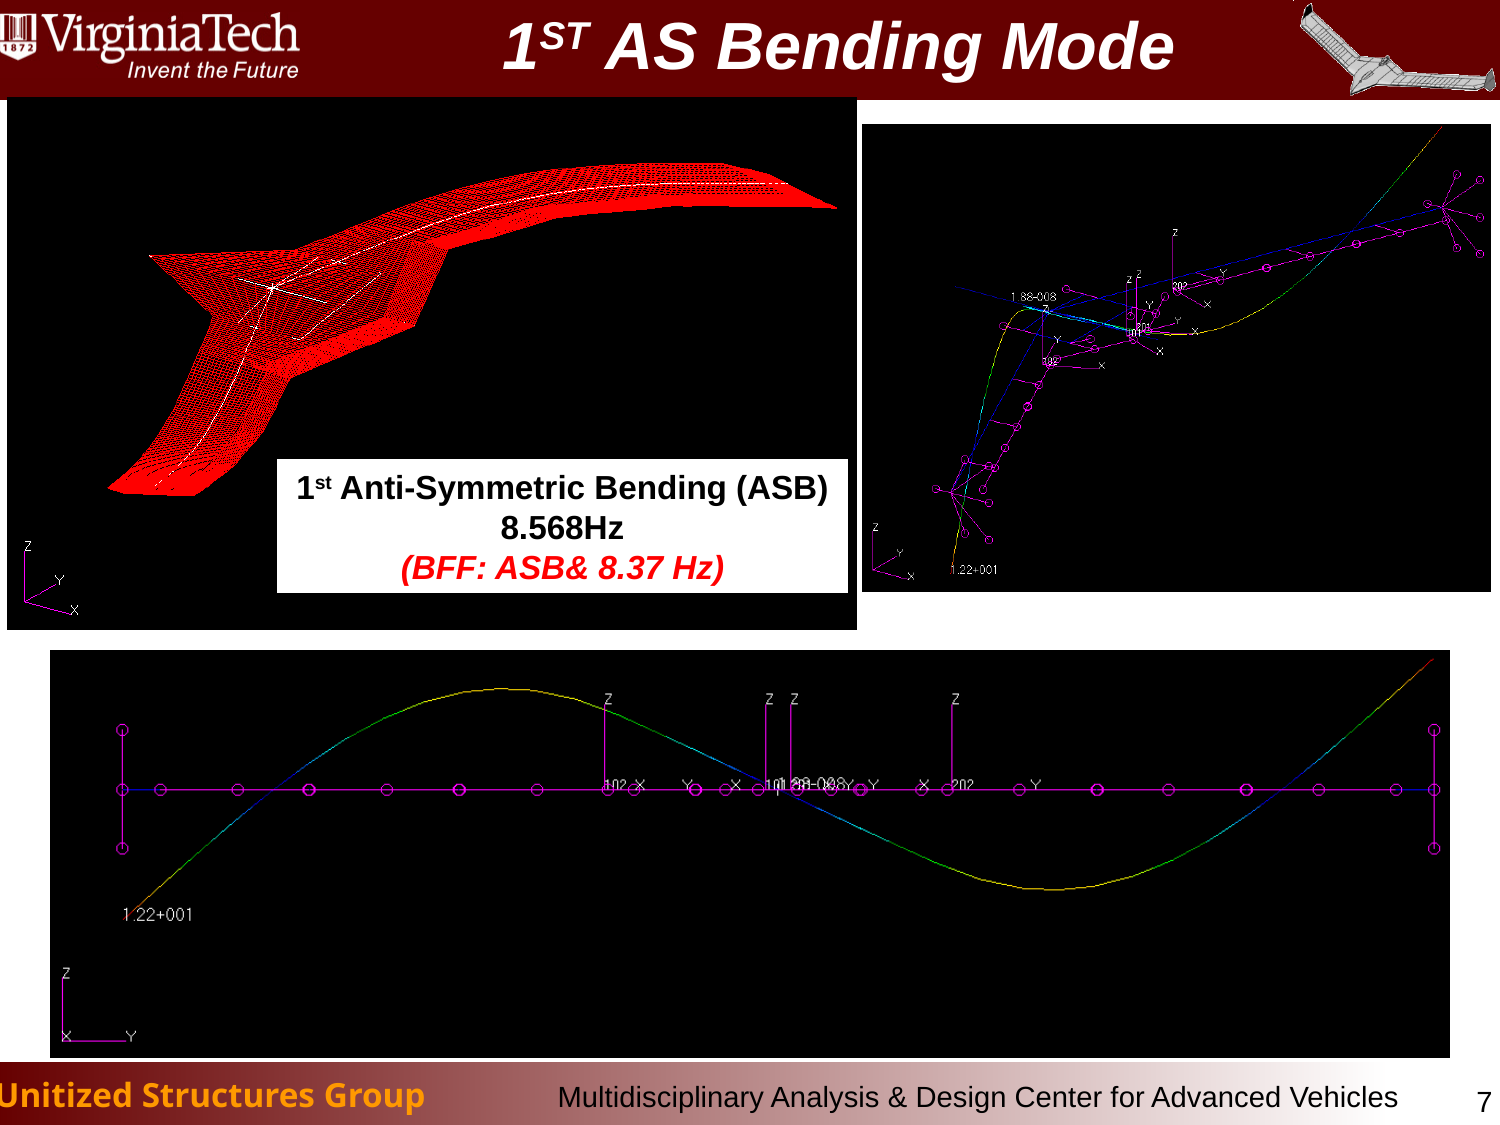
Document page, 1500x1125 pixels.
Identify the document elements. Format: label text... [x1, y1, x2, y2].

picture [7, 97, 857, 630]
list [862, 124, 1492, 592]
title 1ST AS Bending Mode [338, 4, 1340, 92]
picture [1293, 0, 1497, 100]
picture [0, 12, 300, 78]
picture [50, 649, 1450, 1059]
